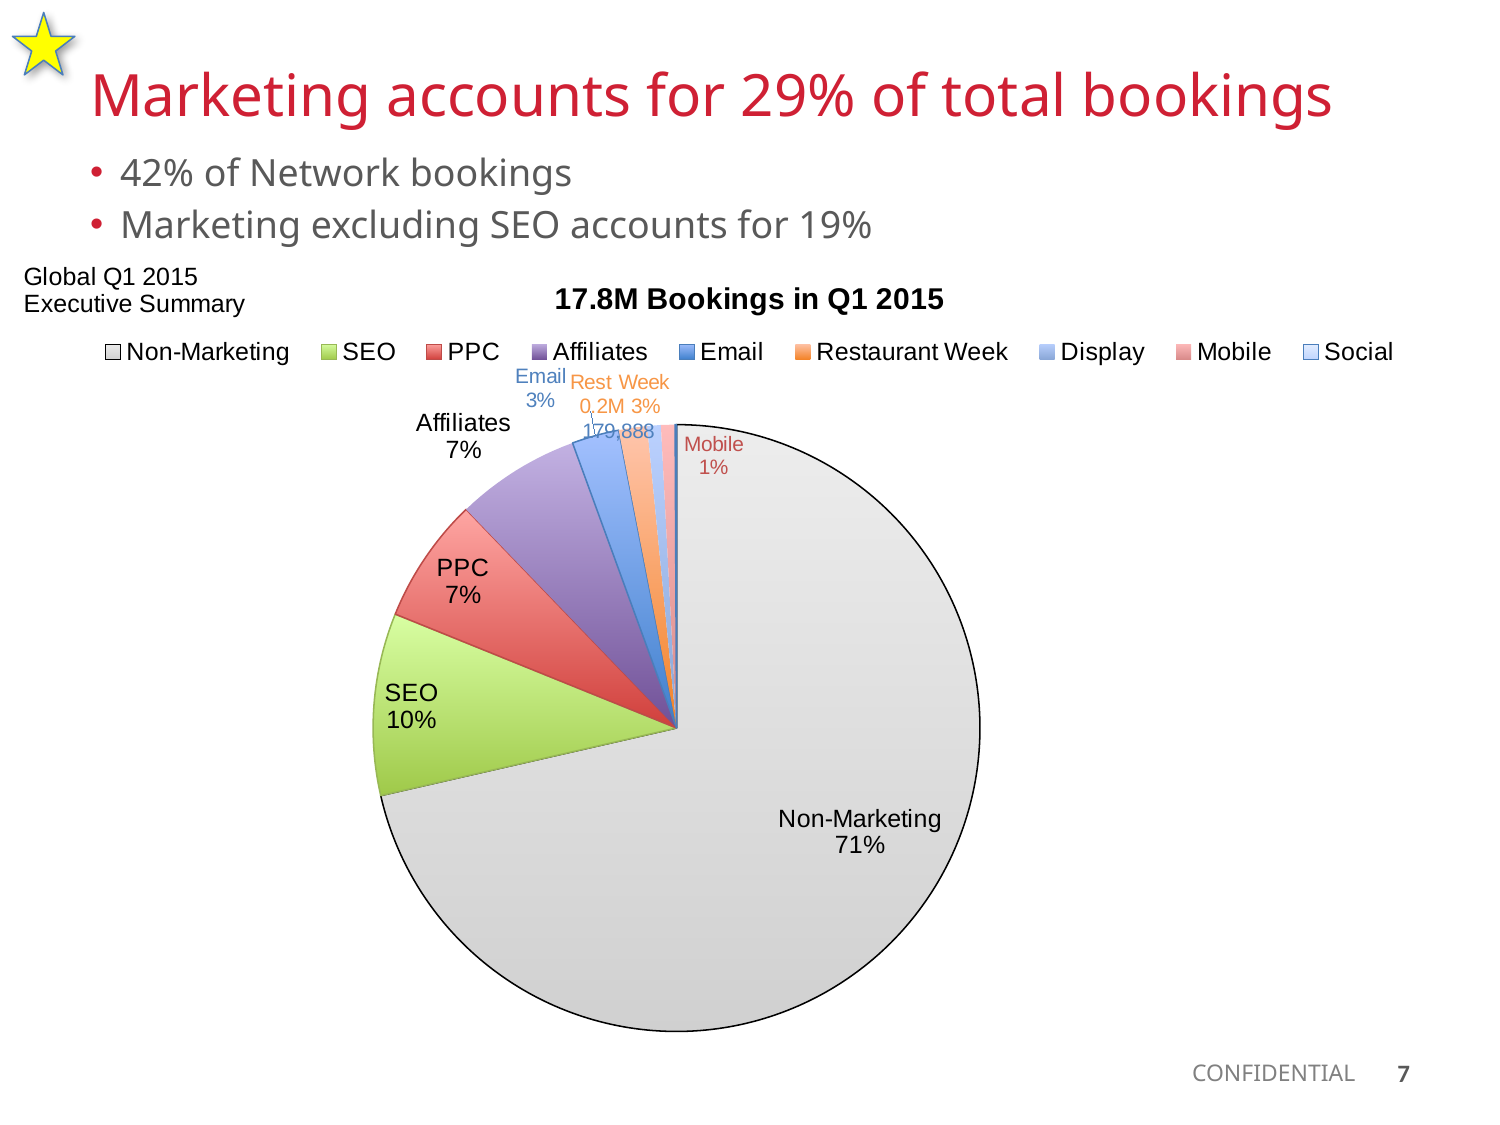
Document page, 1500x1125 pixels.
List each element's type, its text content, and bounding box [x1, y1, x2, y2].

list Marketing accounts for 29% of total bookings [75, 51, 1425, 141]
list 42% of Network bookings Marketing excluding SEO accounts for 19% [75, 141, 1425, 247]
chart [0, 248, 1500, 1103]
text_box [11, 11, 76, 76]
